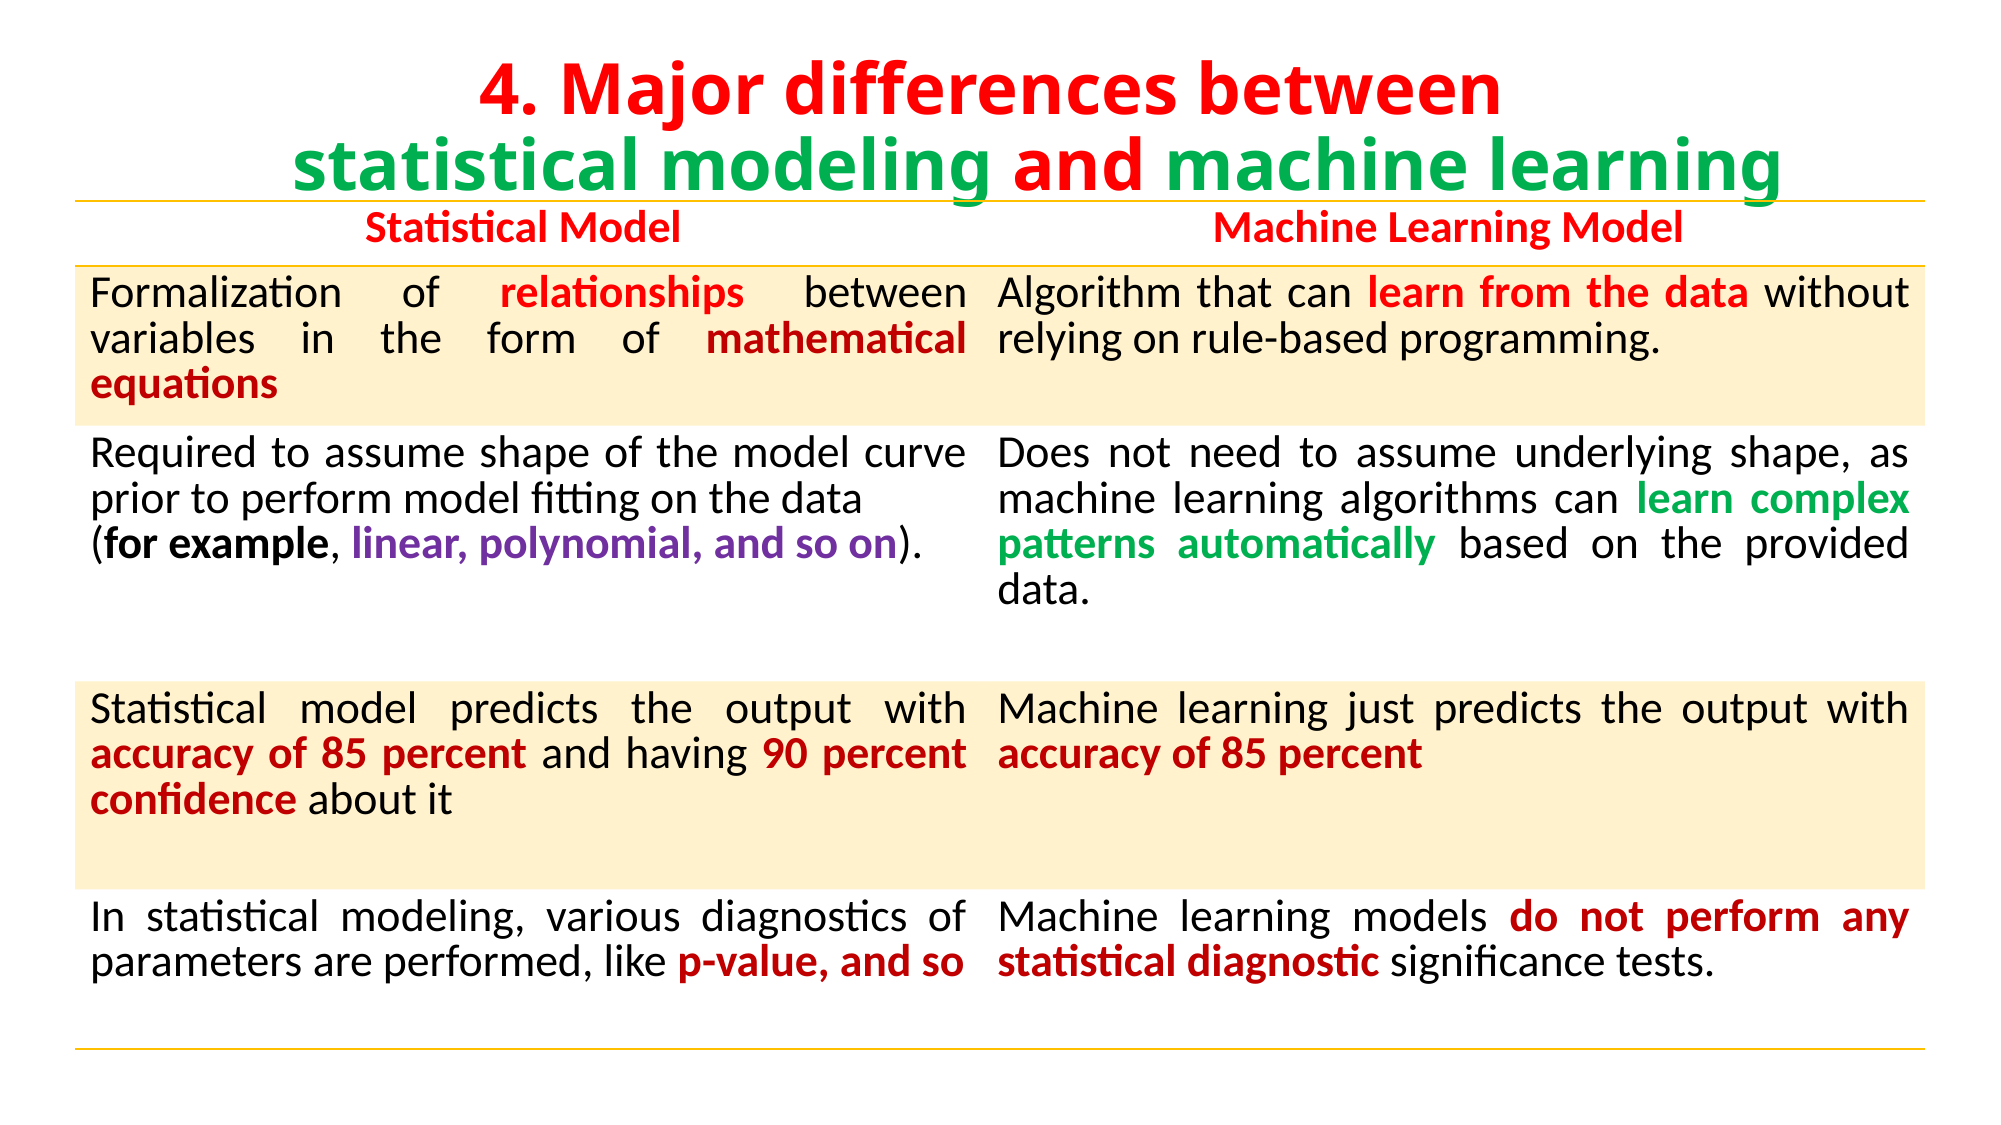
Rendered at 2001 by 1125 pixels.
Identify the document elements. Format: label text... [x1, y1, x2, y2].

table_cell Formalization of relationships between variables in the form of mathematical equations [75, 267, 982, 426]
table_cell Required to assume shape of the model curve prior to perform model fitting on the data (for example, linear, polynomial, and so on). [75, 426, 982, 681]
table_cell Machine learning just predicts the output with accuracy of 85 percent [982, 681, 1925, 889]
table_header Machine Learning Model [982, 202, 1925, 265]
table_cell Statistical model predicts the output with accuracy of 85 percent and having 90 percent confidence about it [75, 681, 982, 889]
table_cell In statistical modeling, various diagnostics of parameters are performed, like p-value, and so [75, 889, 982, 1048]
table_cell Algorithm that can learn from the data without relying on rule-based programming. [982, 267, 1925, 426]
table_header Statistical Model [75, 202, 982, 265]
title 4. Major differences between statistical modeling and machine learning [35, 84, 1968, 260]
table_cell Machine learning models do not perform any statistical diagnostic significance tests. [982, 889, 1925, 1048]
table_cell Does not need to assume underlying shape, as machine learning algorithms can learn complex patterns automatically based on the provided data. [982, 426, 1925, 681]
